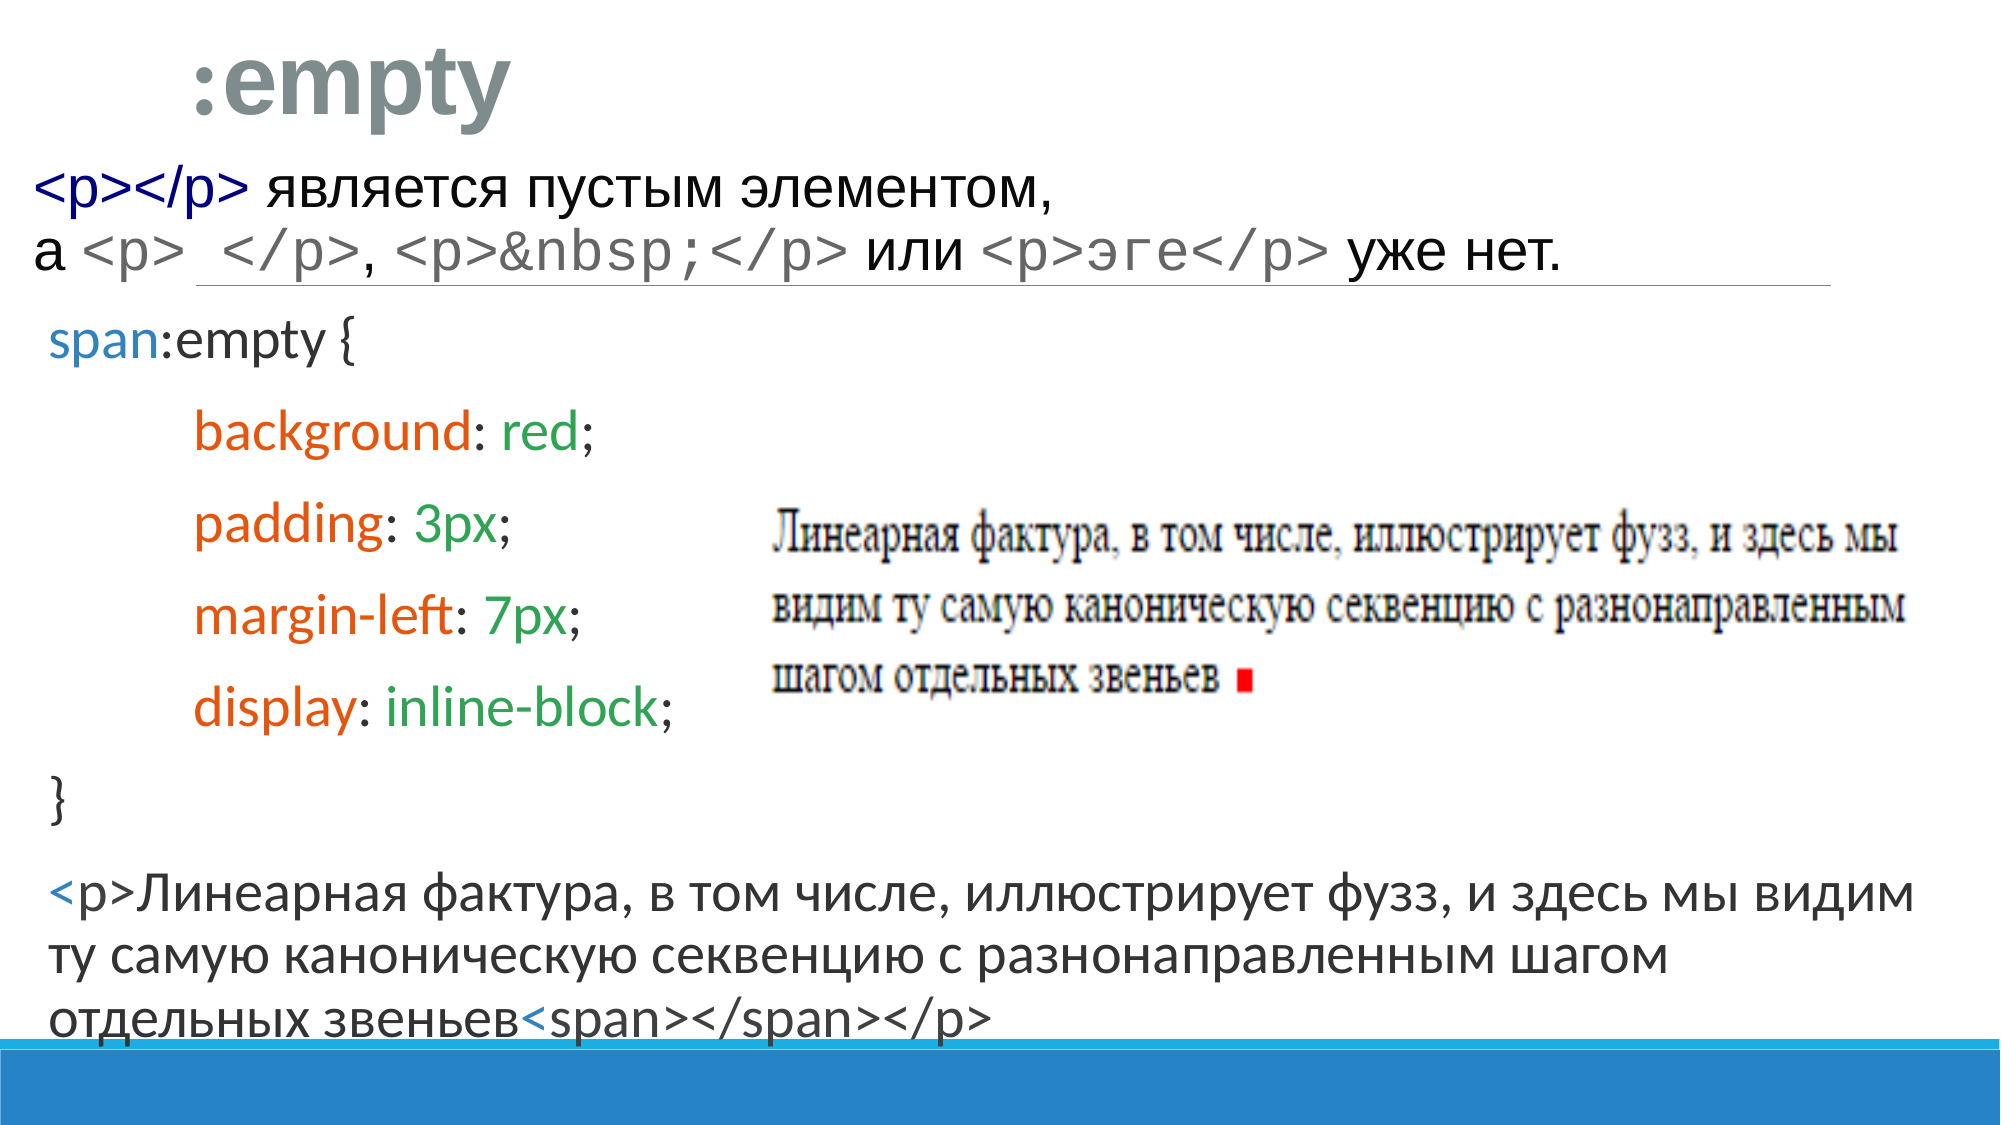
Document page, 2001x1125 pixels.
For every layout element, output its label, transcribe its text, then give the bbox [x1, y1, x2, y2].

list <p></p> является пустым элементом, а <p> </p>, <p>&nbsp;</p> или <p>эге</p> уже нет. span:empty { background: red; padding: 3px; margin-left: 7px; display: inline-block; } <p>Линеарная фактура, в том числе, иллюстрирует фузз, и здесь мы видим ту самую каноническую секвенцию с разнонаправленным шагом отдельных звеньев<span></span></p> [33, 149, 1969, 810]
picture [758, 473, 1926, 763]
title :empty [173, 25, 1824, 149]
